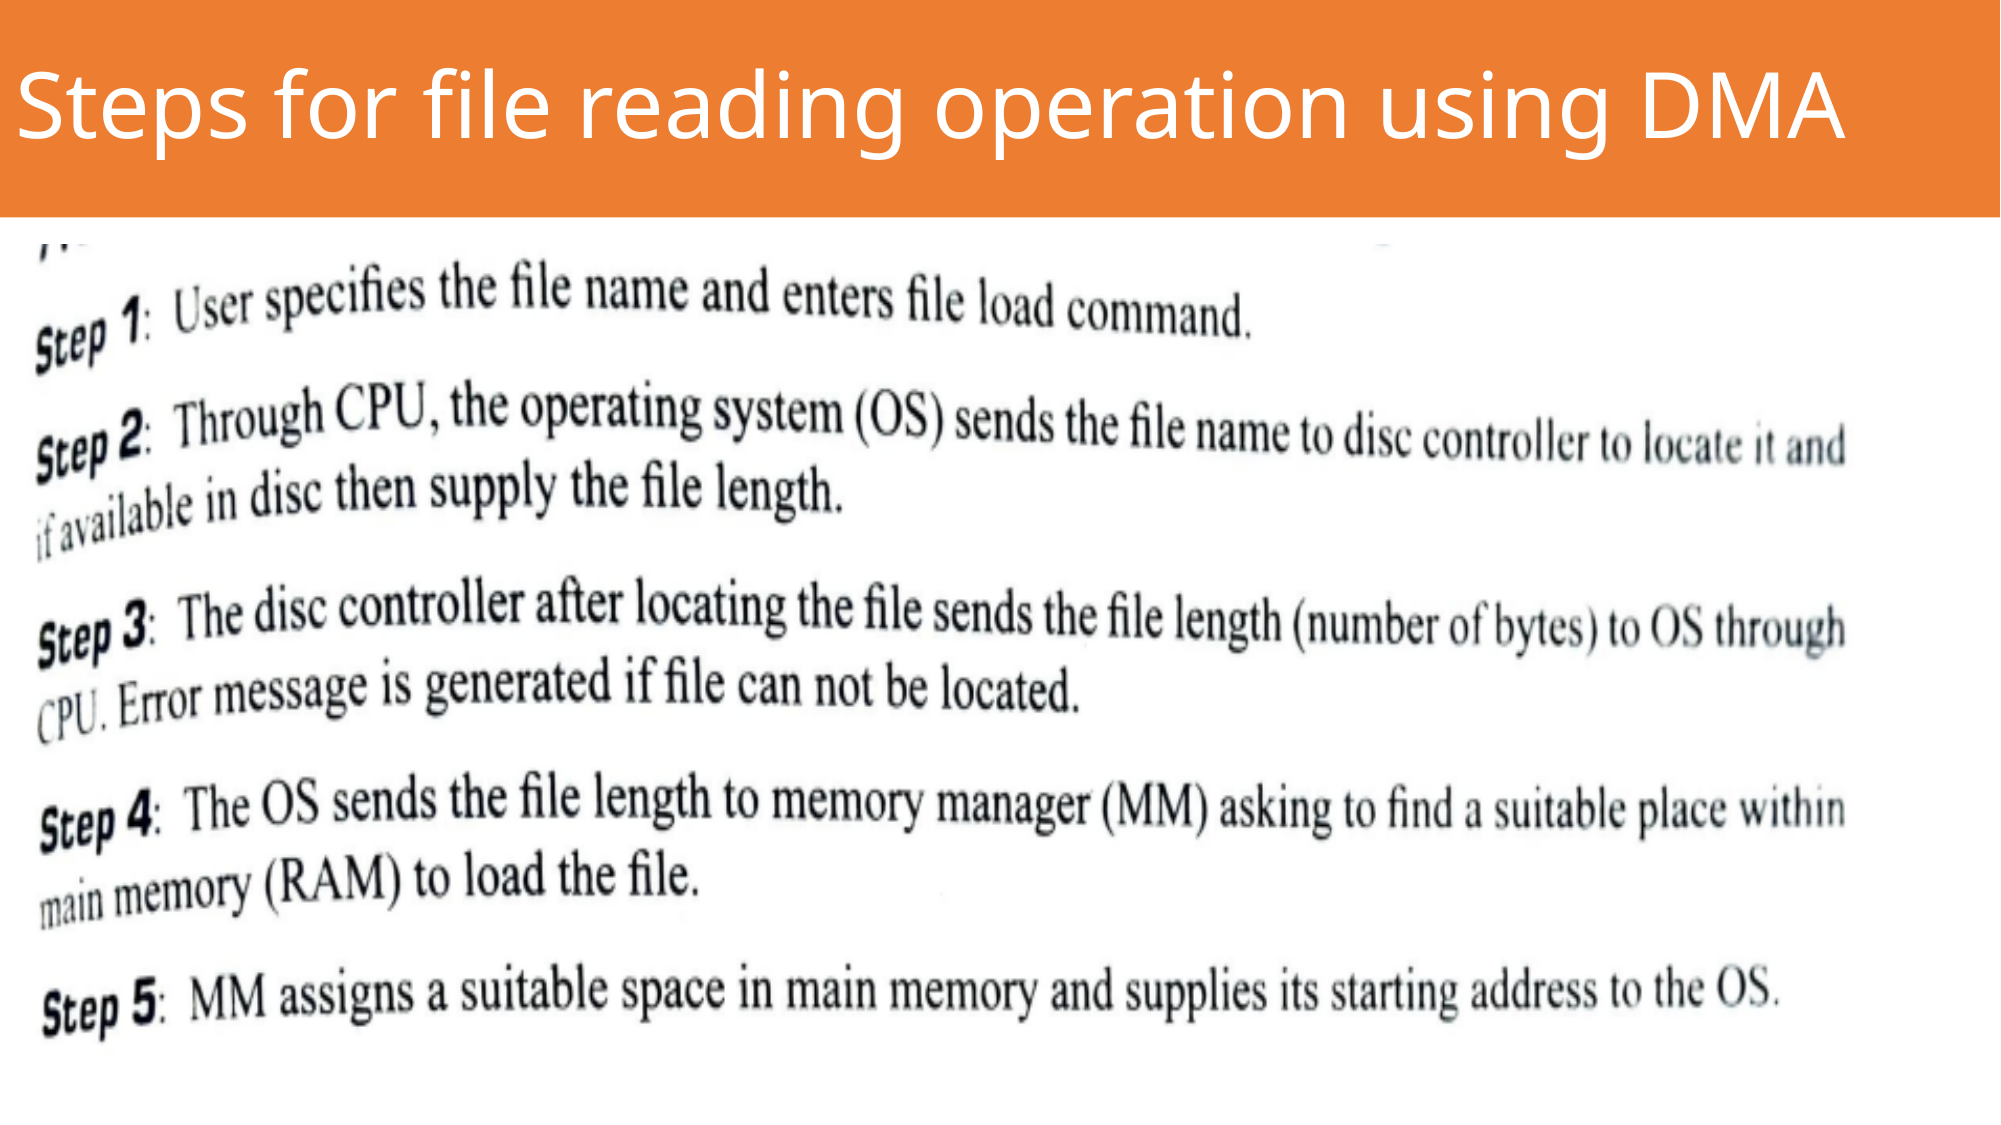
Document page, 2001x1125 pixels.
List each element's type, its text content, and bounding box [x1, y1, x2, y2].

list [9, 244, 1958, 1058]
title Steps for file reading operation using DMA [0, 0, 2000, 218]
